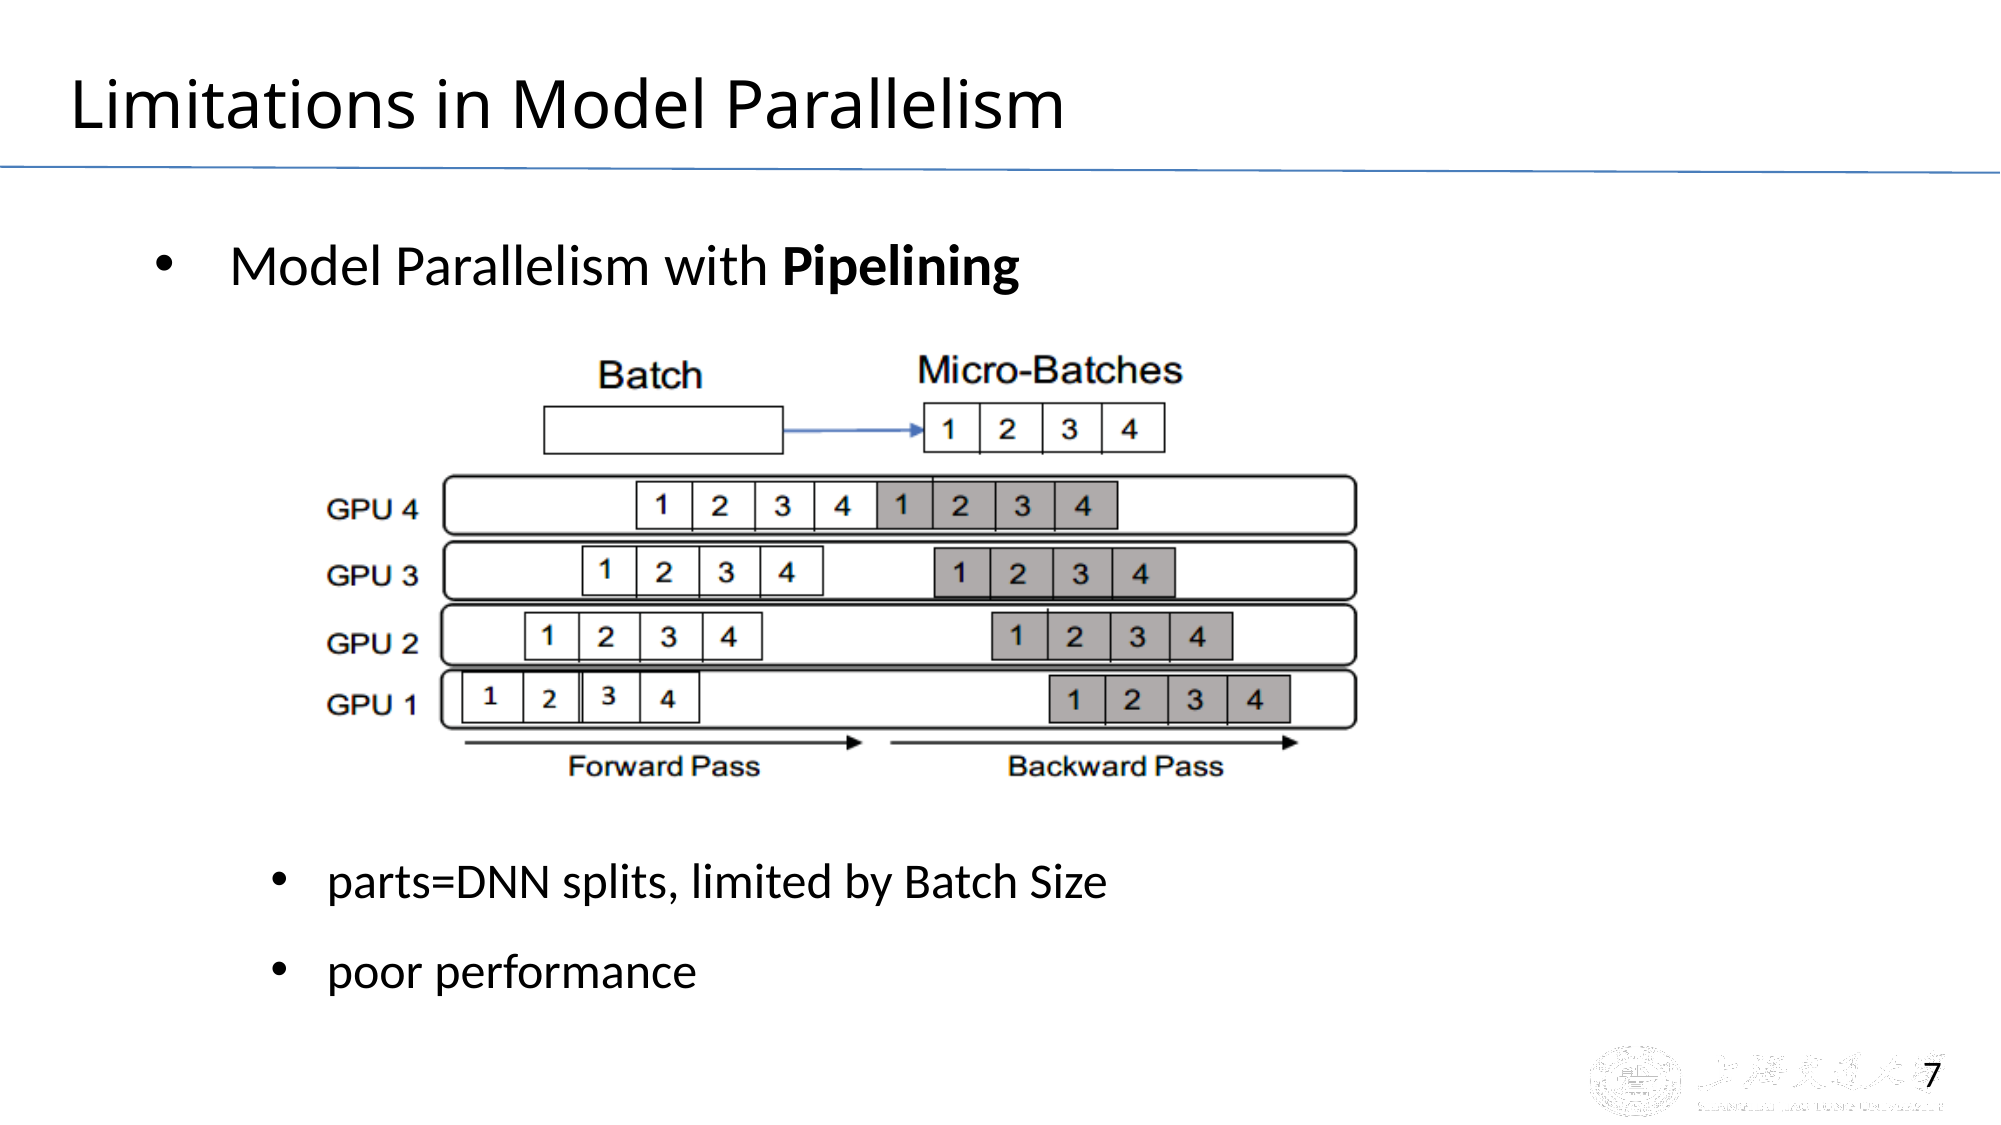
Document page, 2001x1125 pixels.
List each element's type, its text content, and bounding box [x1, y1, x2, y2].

text_box Model Parallelism with Pipelining [139, 219, 1036, 305]
text_box parts=DNN splits, limited by Batch Size poor performance [255, 811, 1642, 1006]
picture [290, 352, 1382, 793]
picture [1588, 1103, 1945, 1117]
slide_number 7 [1490, 1042, 1957, 1103]
text_box Limitations in Model Parallelism [55, 54, 1497, 173]
